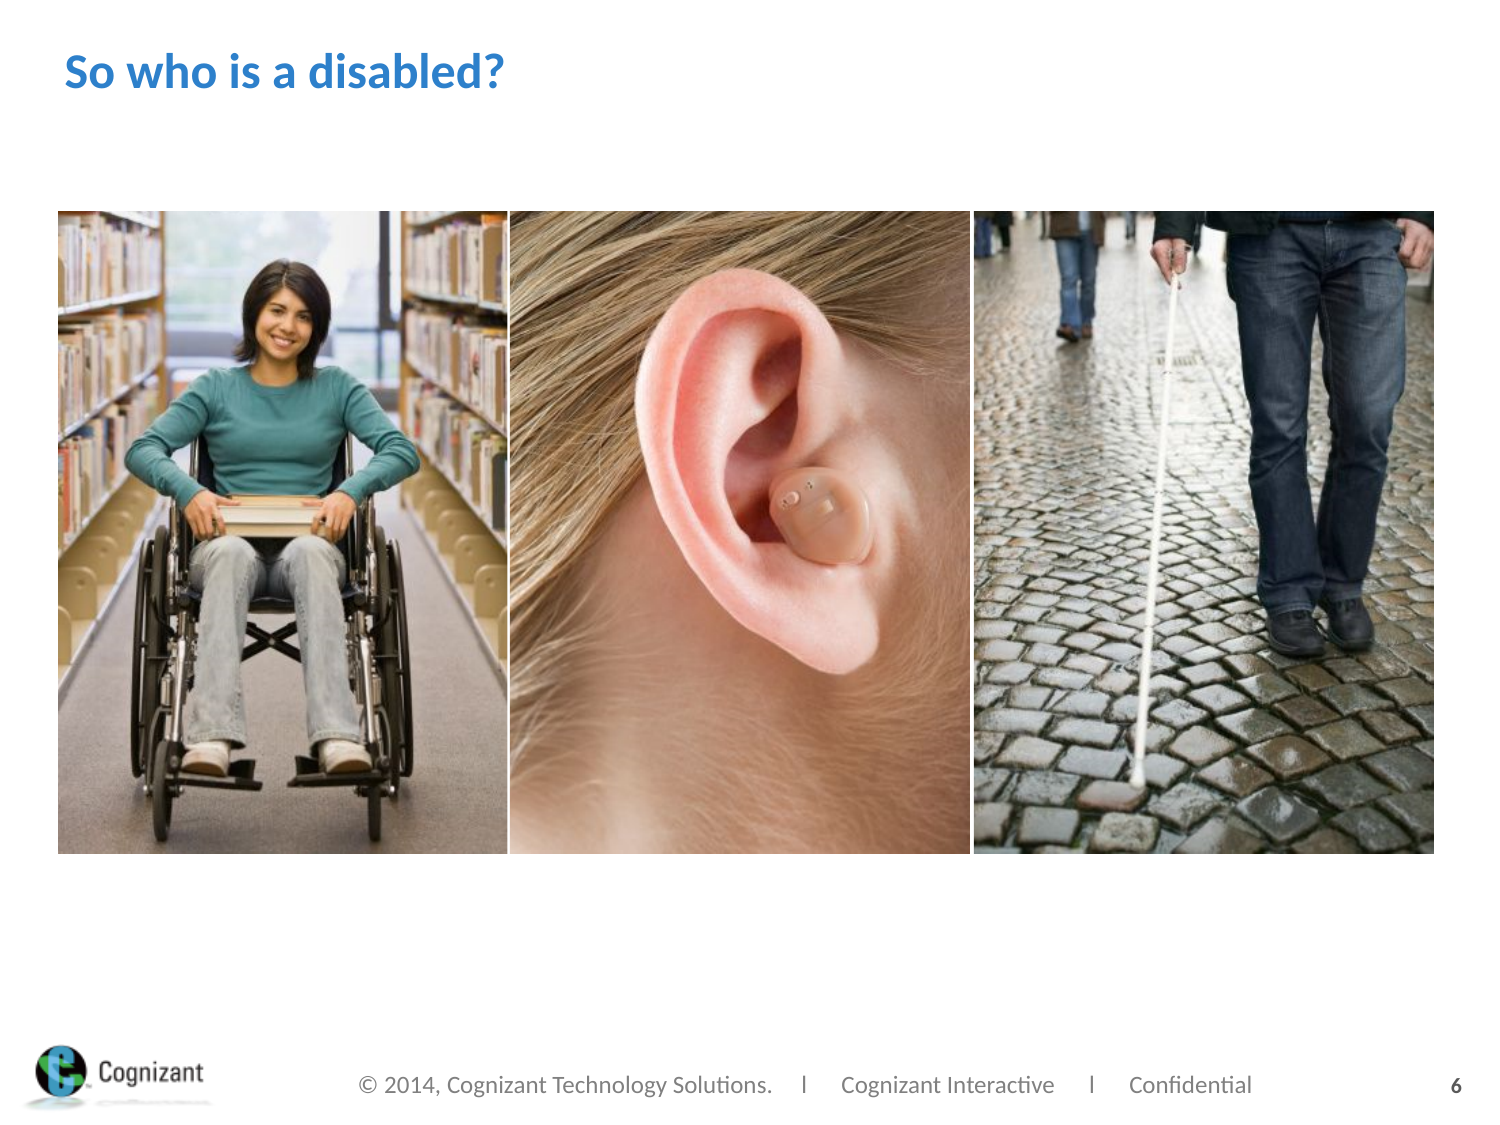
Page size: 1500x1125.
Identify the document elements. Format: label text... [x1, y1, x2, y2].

picture [0, 1040, 230, 1125]
title So who is a disabled? [49, 24, 1452, 107]
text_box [57, 211, 1435, 854]
slide_number 6 [1425, 1064, 1487, 1103]
